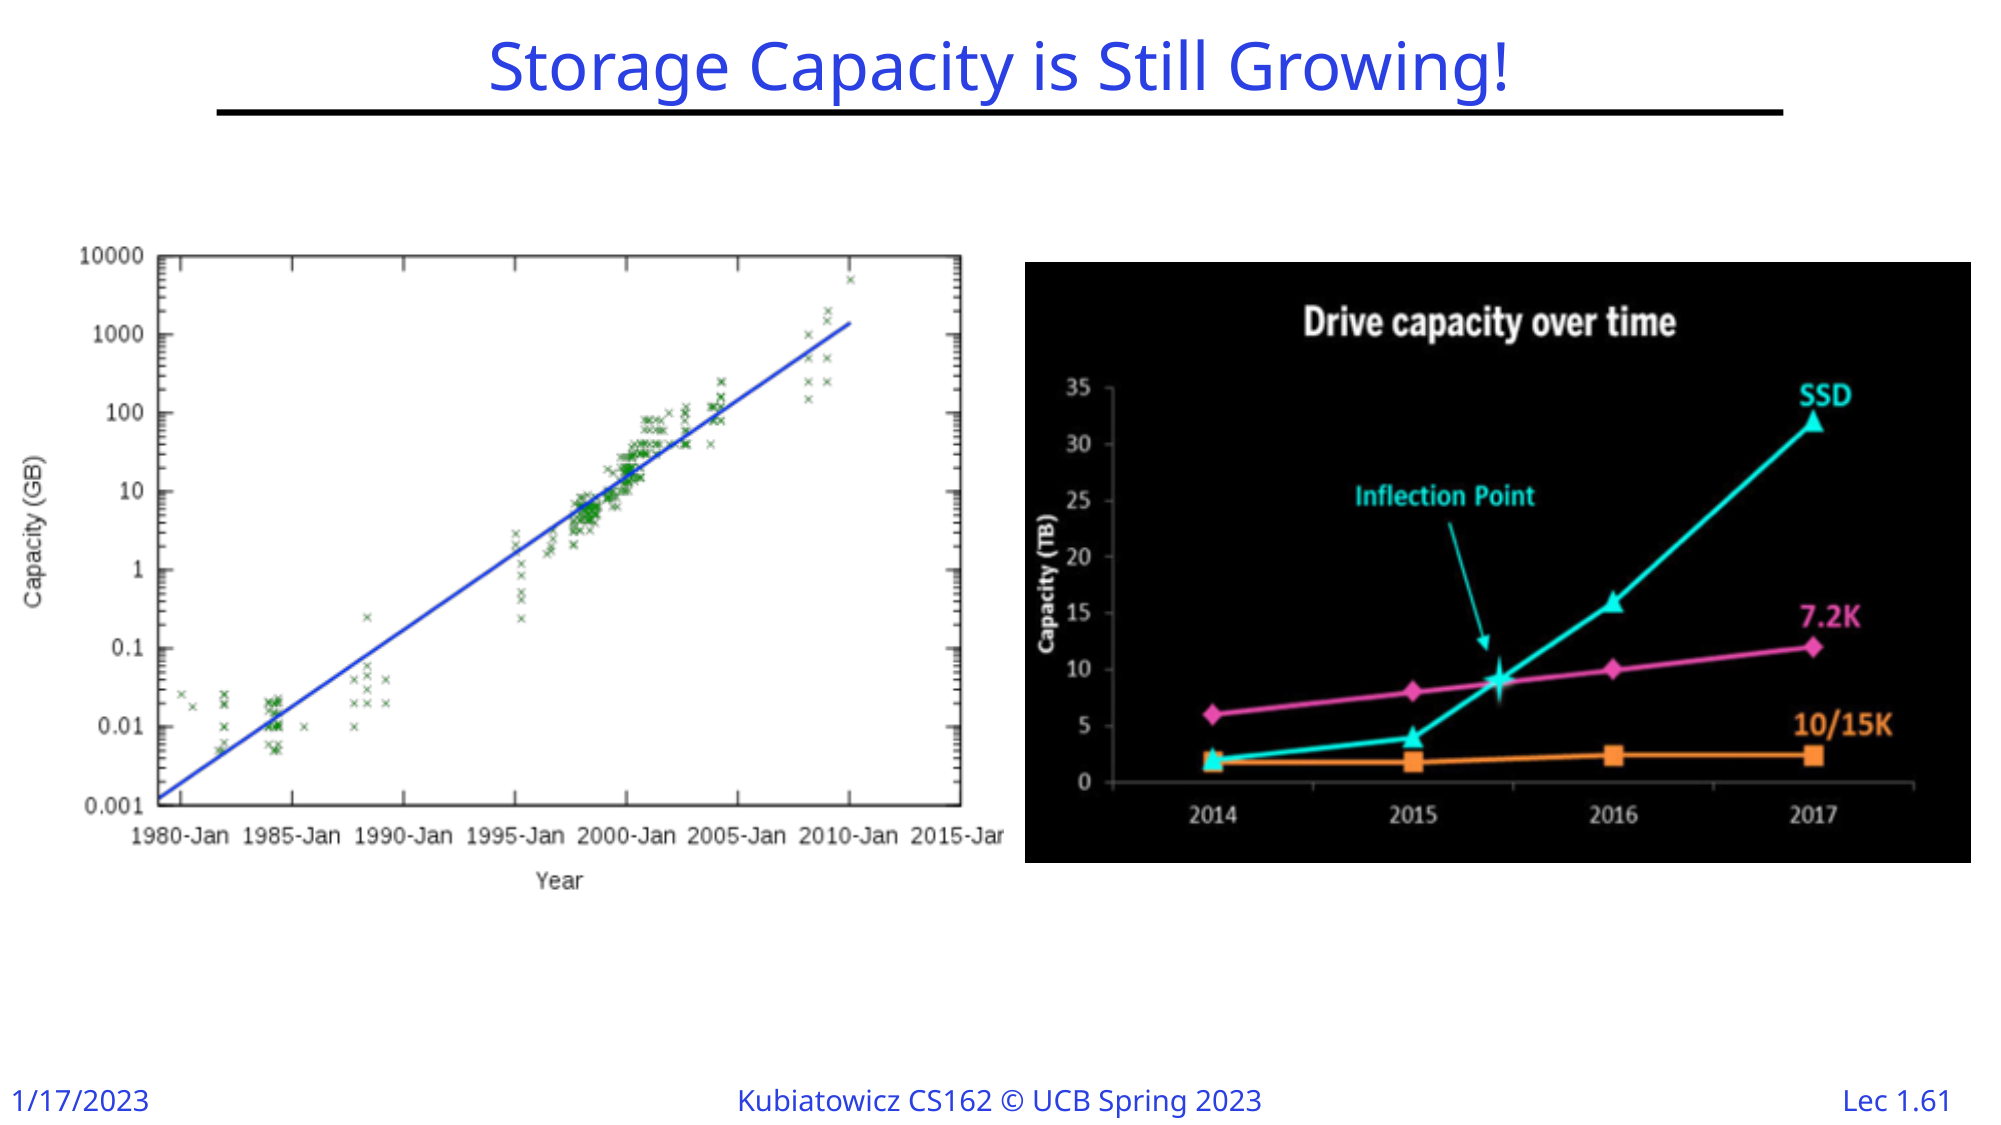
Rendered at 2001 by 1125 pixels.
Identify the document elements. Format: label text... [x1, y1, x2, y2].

title Storage Capacity is Still Growing! [216, 24, 1784, 113]
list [3, 229, 1005, 896]
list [1024, 262, 1971, 863]
